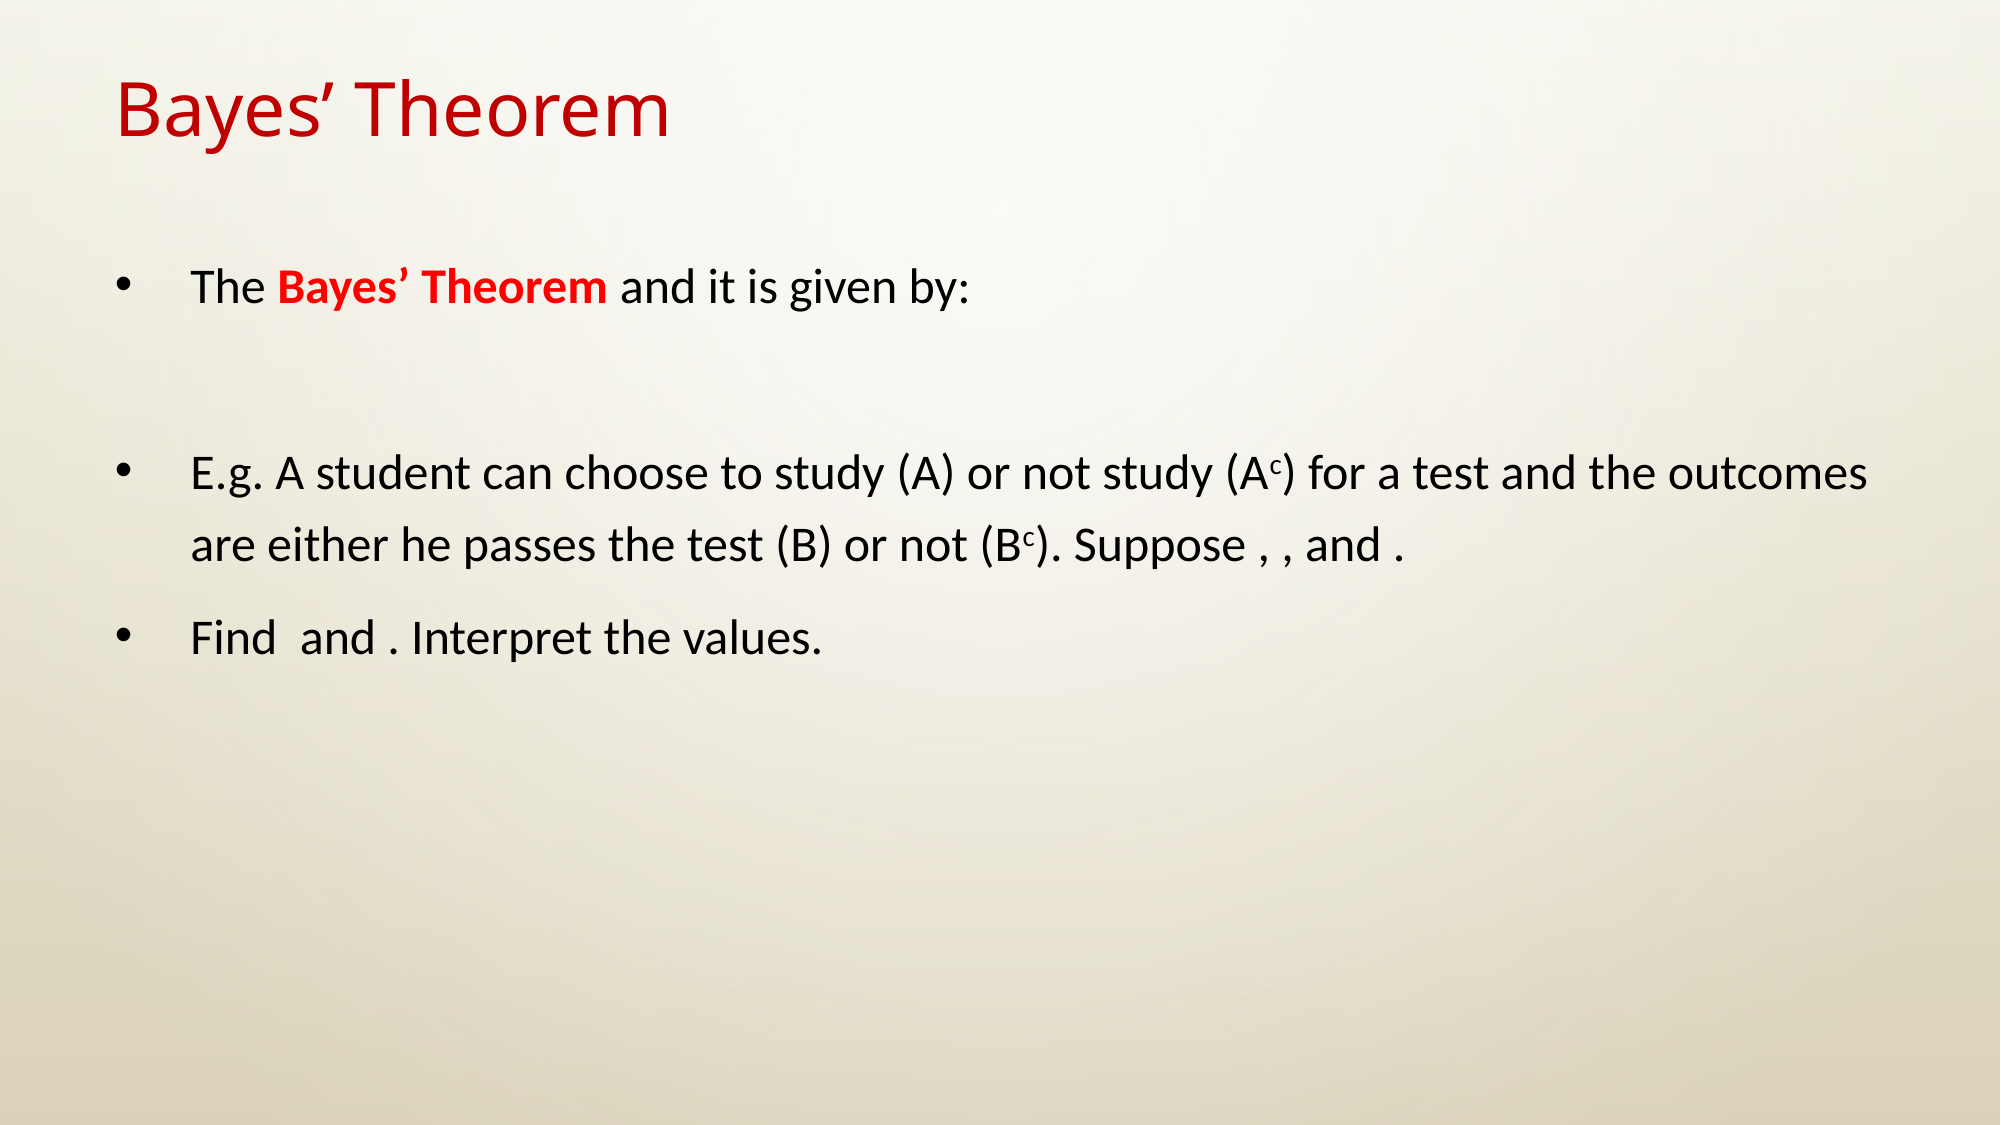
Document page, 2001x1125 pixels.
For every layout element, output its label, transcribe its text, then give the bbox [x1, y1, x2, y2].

table_cell 10 [0, 0, 2000, 176]
title Bayes’ Theorem [99, 64, 1900, 215]
